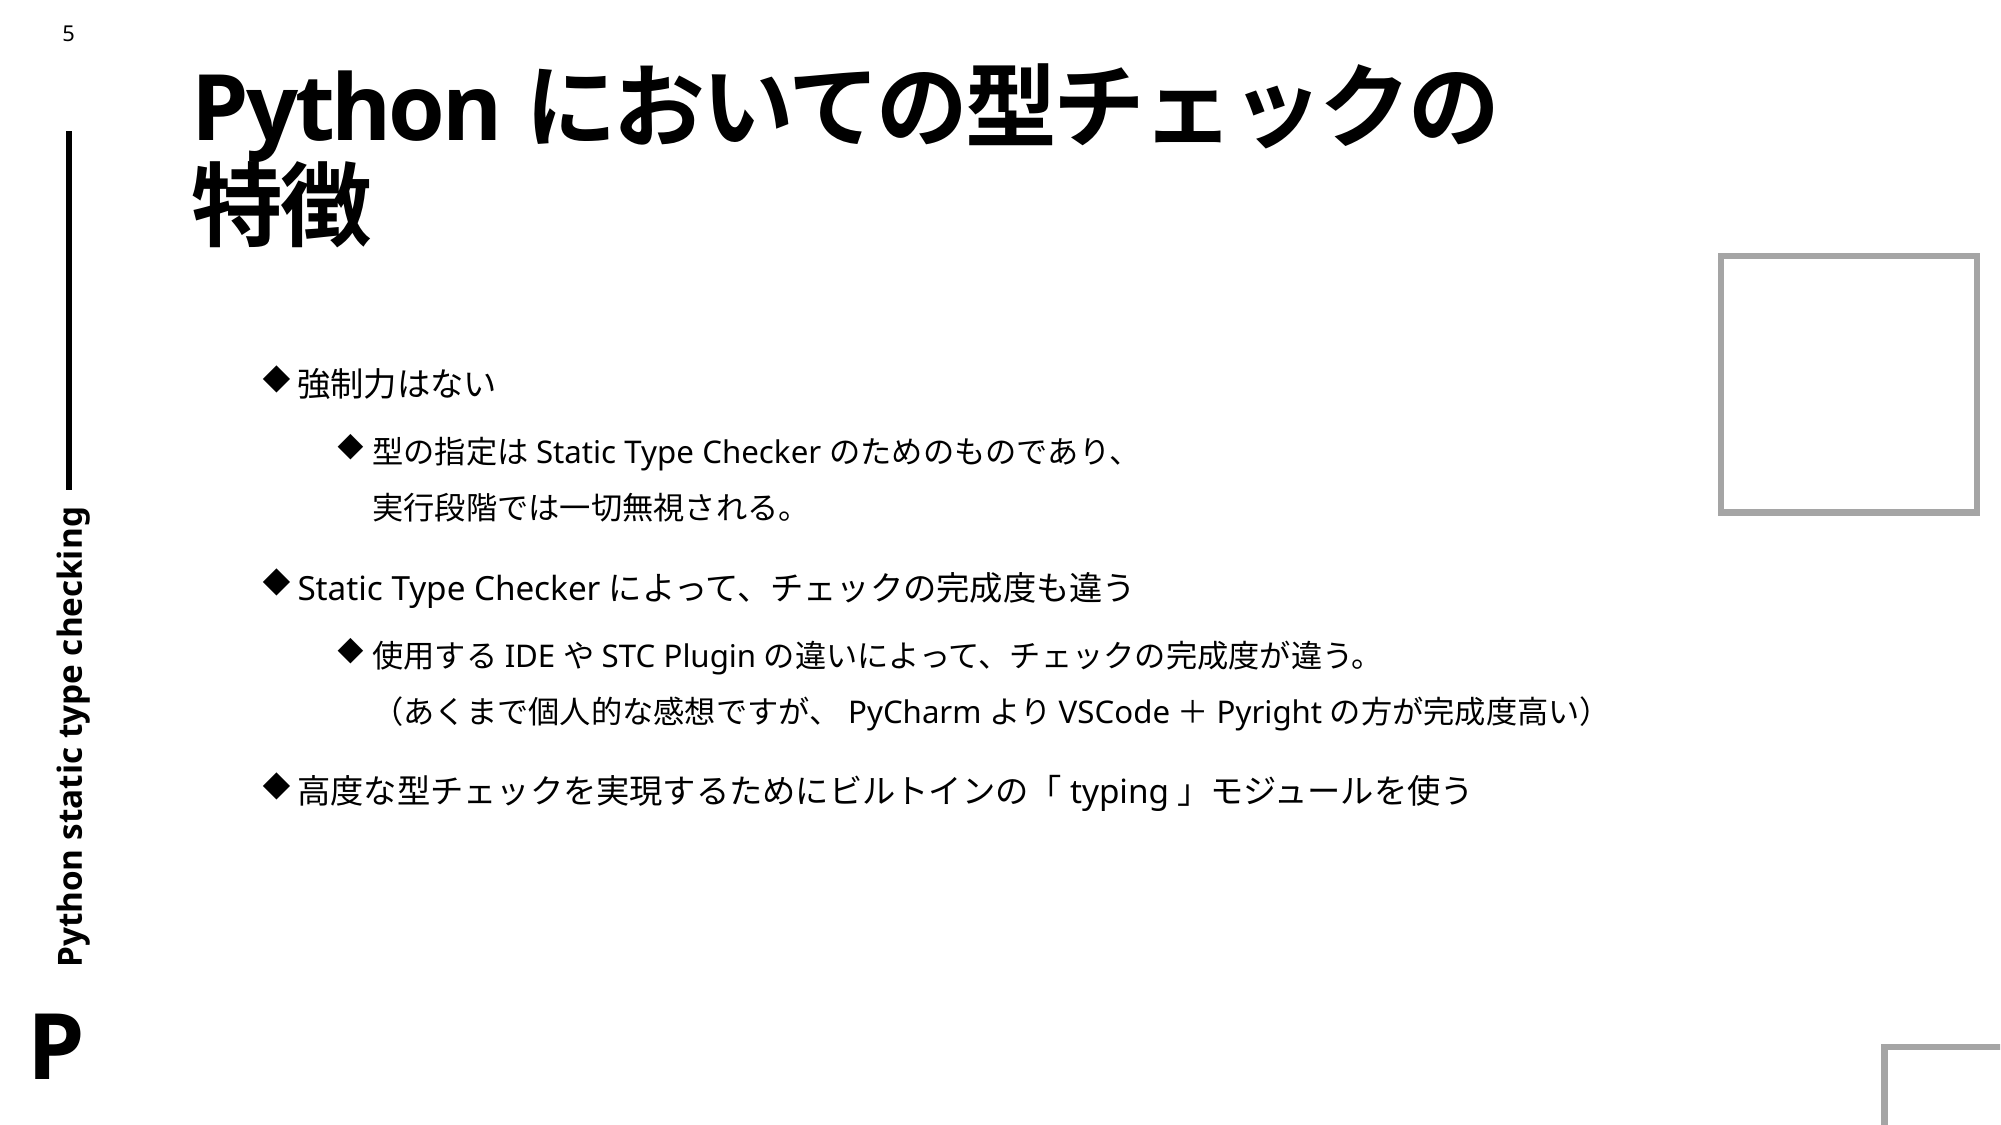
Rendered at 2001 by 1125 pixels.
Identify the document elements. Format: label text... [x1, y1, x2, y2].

title Pythonにおいての型チェックの特徴 [191, 13, 1527, 267]
list 強制力はない 型の指定はStatic Type Checkerのためのものであり、 実行段階では一切無視される。 Static Type Checkerによって、チェックの完成度も違う 使用するIDEやSTC Pluginの違いによって、チェックの完成度が違う。 （あくまで個人的な感想ですが、PyCharmよりVSCode＋Pyrightの方が完成度高い） 高度な型チェックを実現するためにビルトインの「typing」モジュールを使う [259, 335, 1827, 980]
